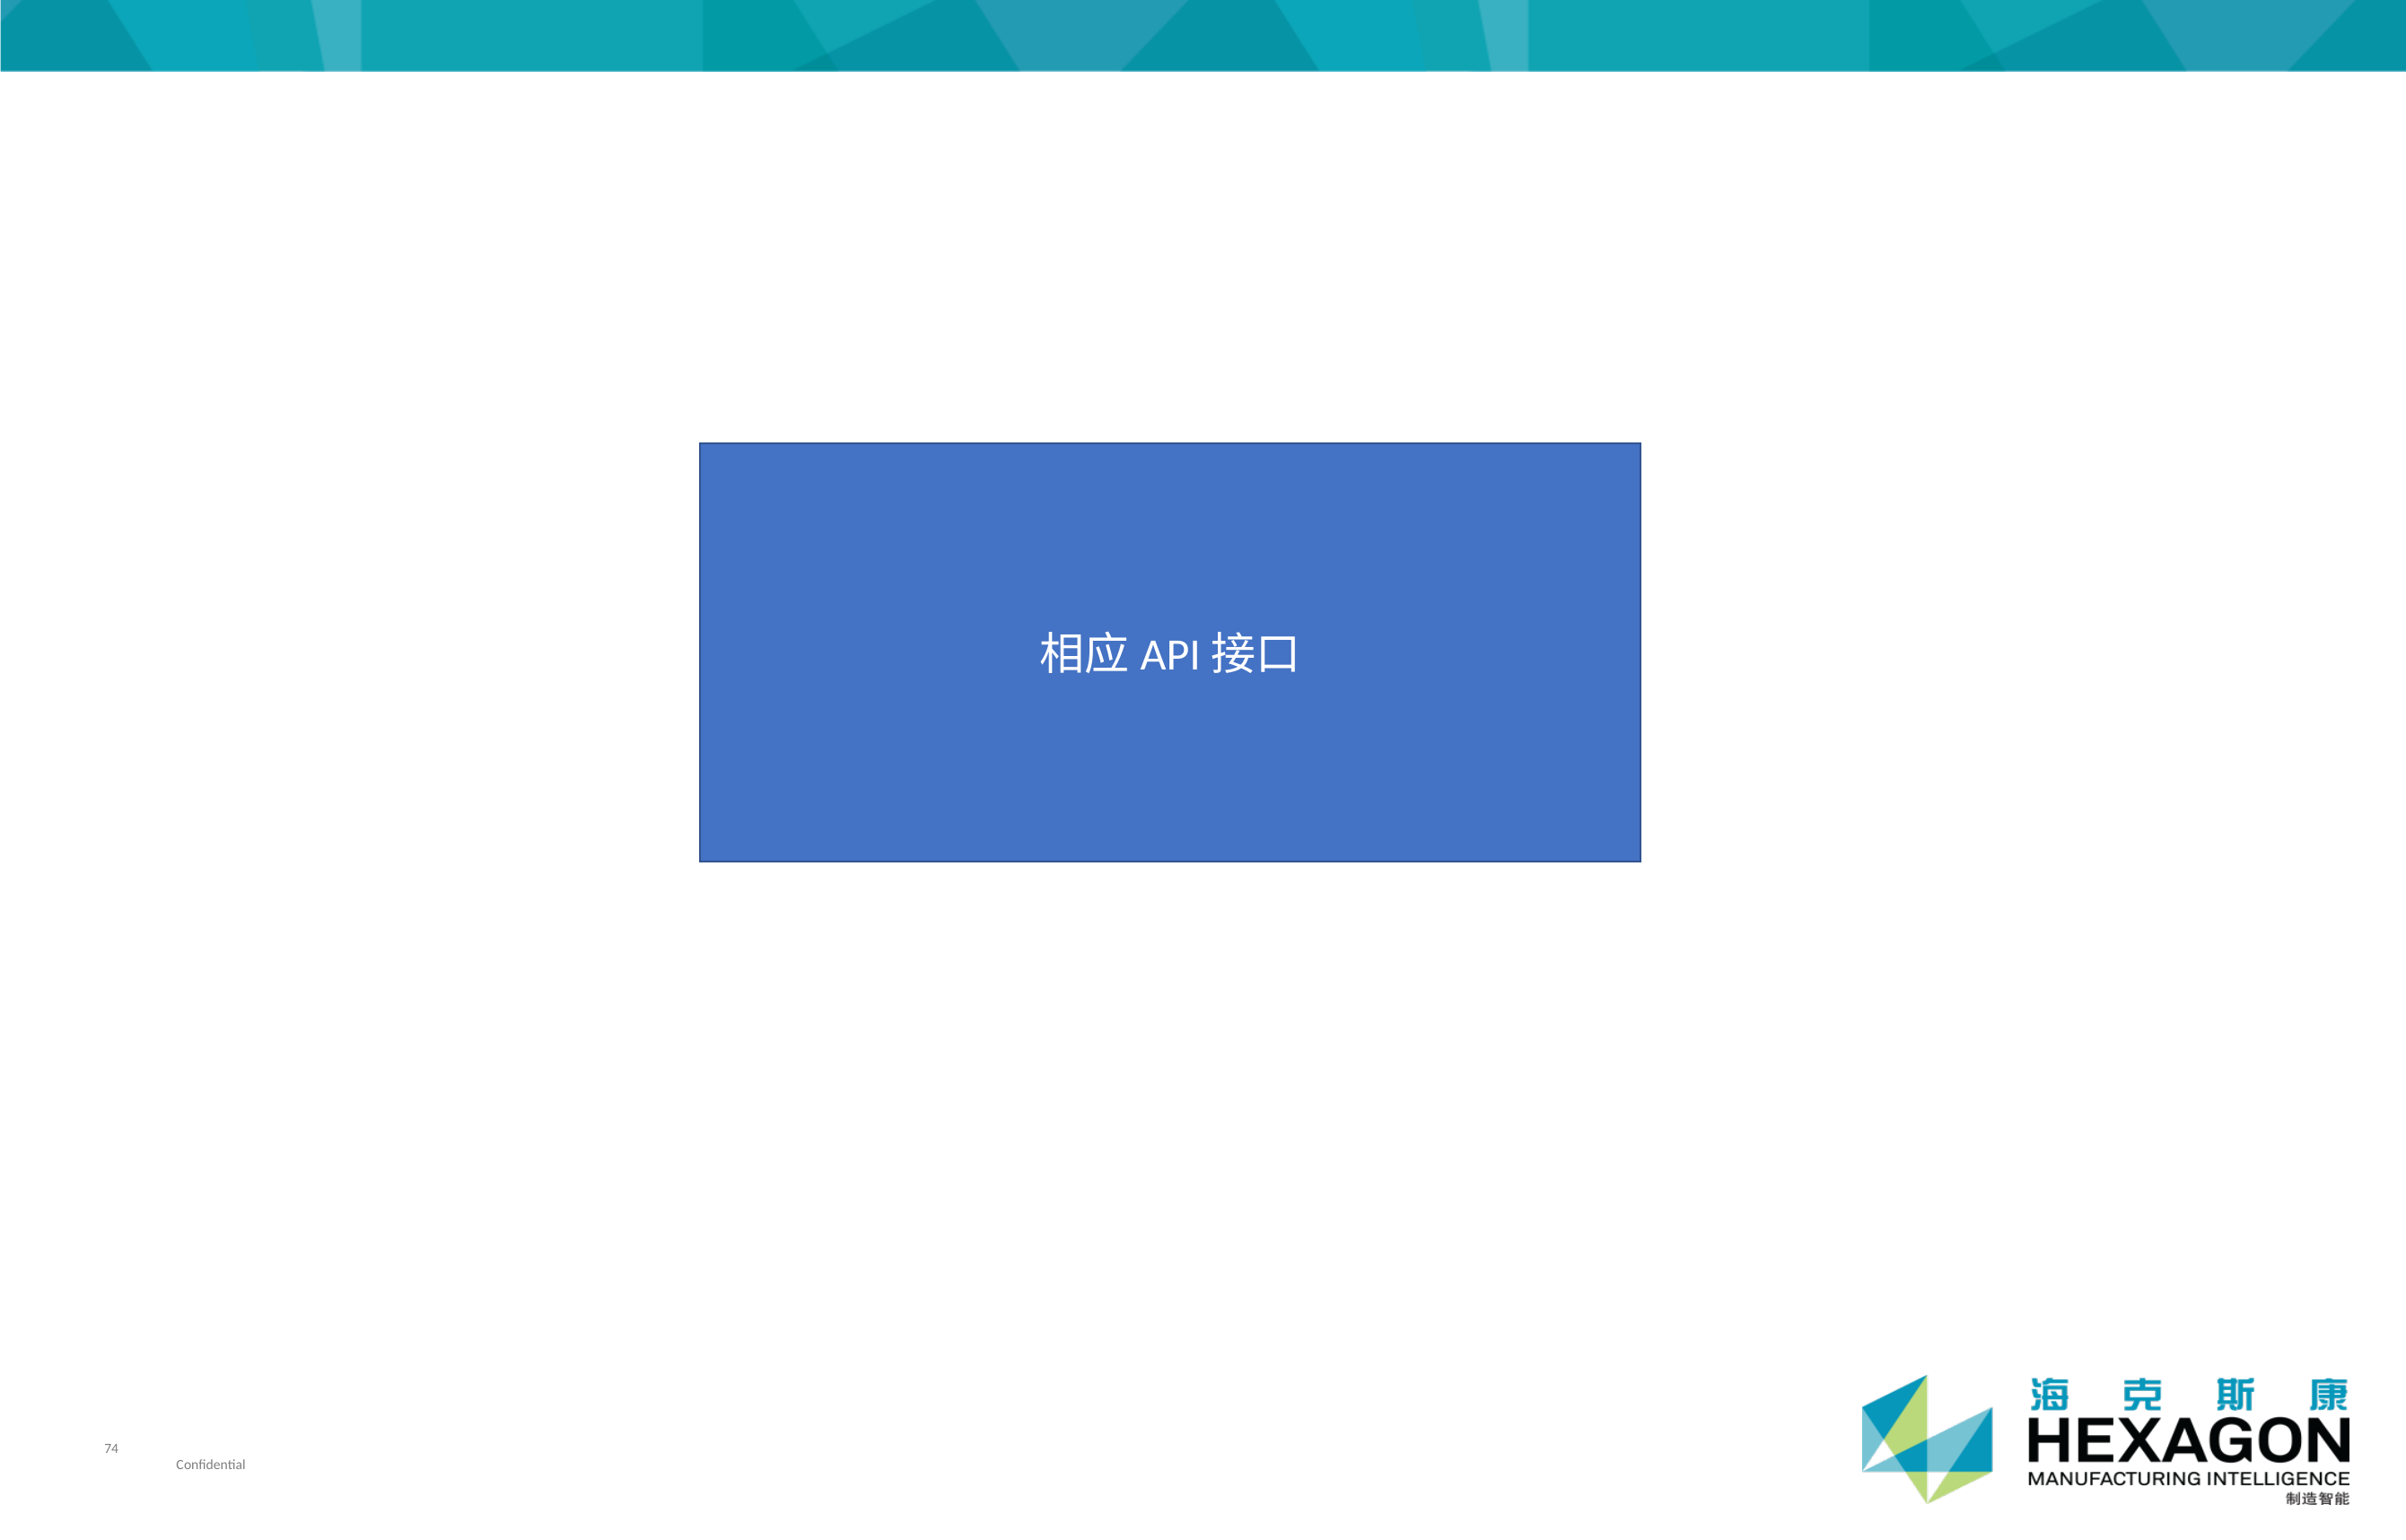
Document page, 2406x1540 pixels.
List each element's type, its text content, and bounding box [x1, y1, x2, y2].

text_box [699, 442, 1641, 862]
picture [0, 0, 2406, 72]
picture [1862, 1375, 2349, 1505]
text_box 相应API接口 [917, 617, 1423, 686]
